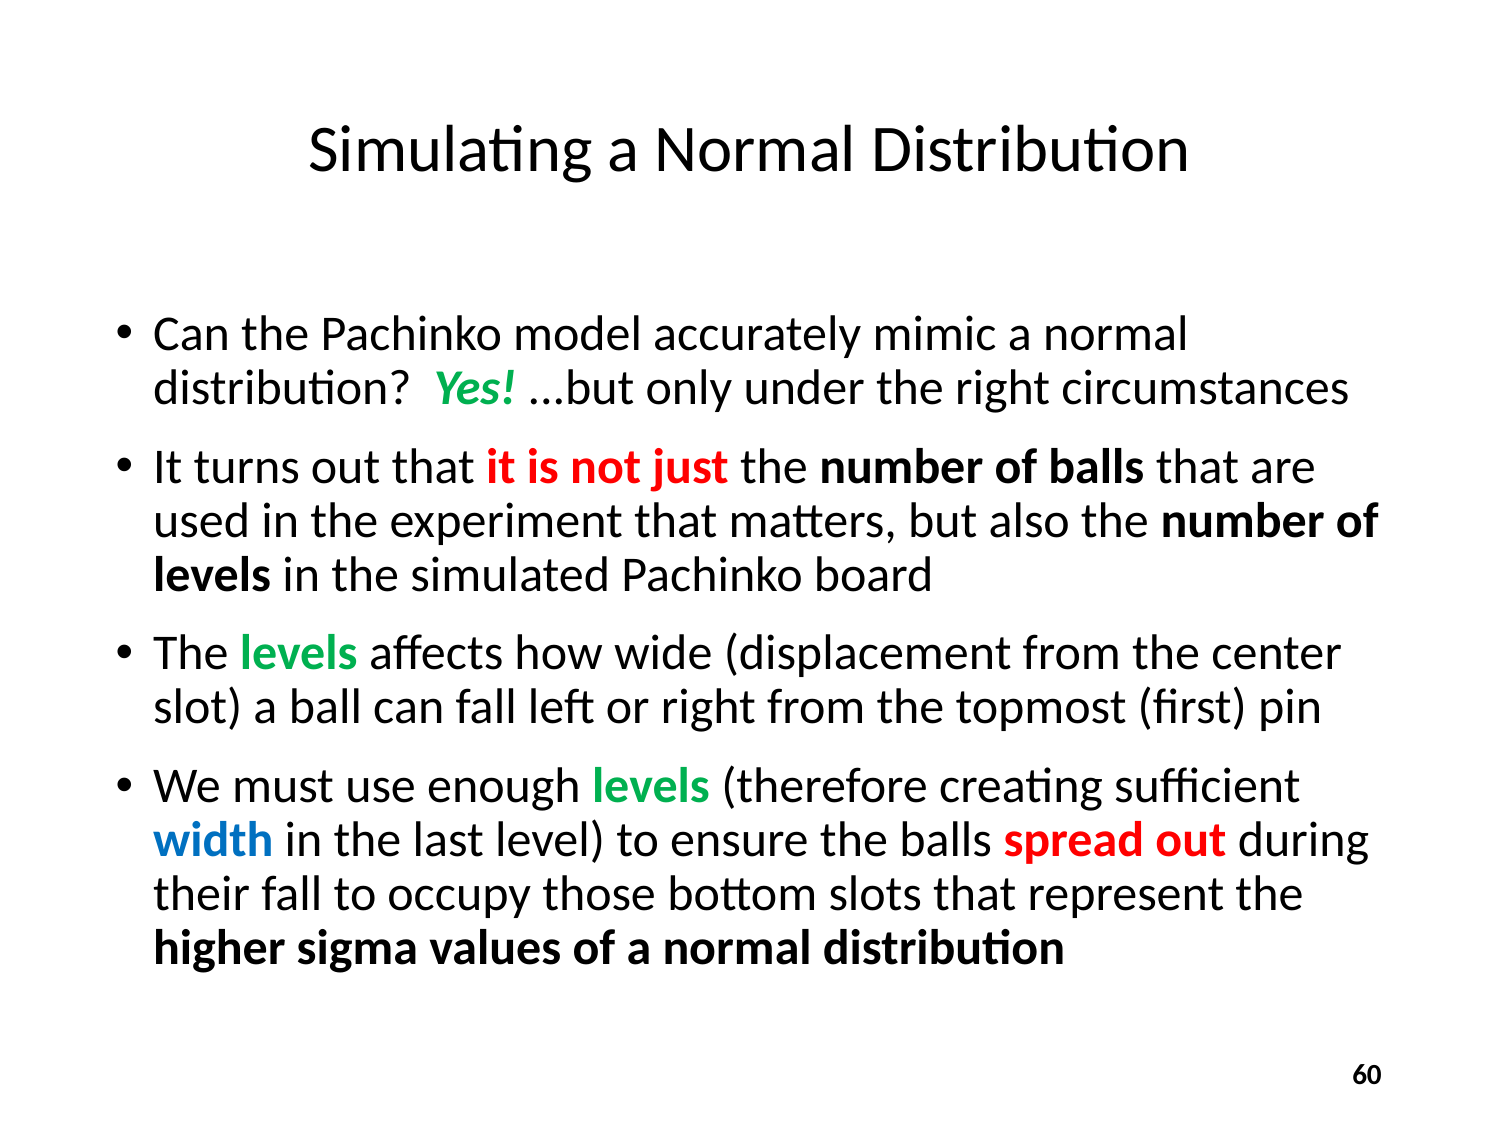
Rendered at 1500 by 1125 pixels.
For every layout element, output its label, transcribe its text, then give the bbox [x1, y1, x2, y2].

slide_number 60 [1059, 1042, 1397, 1103]
list Can the Pachinko model accurately mimic a normal distribution? Yes! ...but only under the right circumstances It turns out that it is not just the number of balls that are used in the experiment that matters, but also the number of levels in the simulated Pachinko board The levels affects how wide (displacement from the center slot) a ball can fall left or right from the topmost (first) pin We must use enough levels (therefore creating sufficient width in the last level) to ensure the balls spread out during their fall to occupy those bottom slots that represent the higher sigma values of a normal distribution [100, 299, 1415, 1094]
title Simulating a Normal Distribution [103, 59, 1397, 241]
